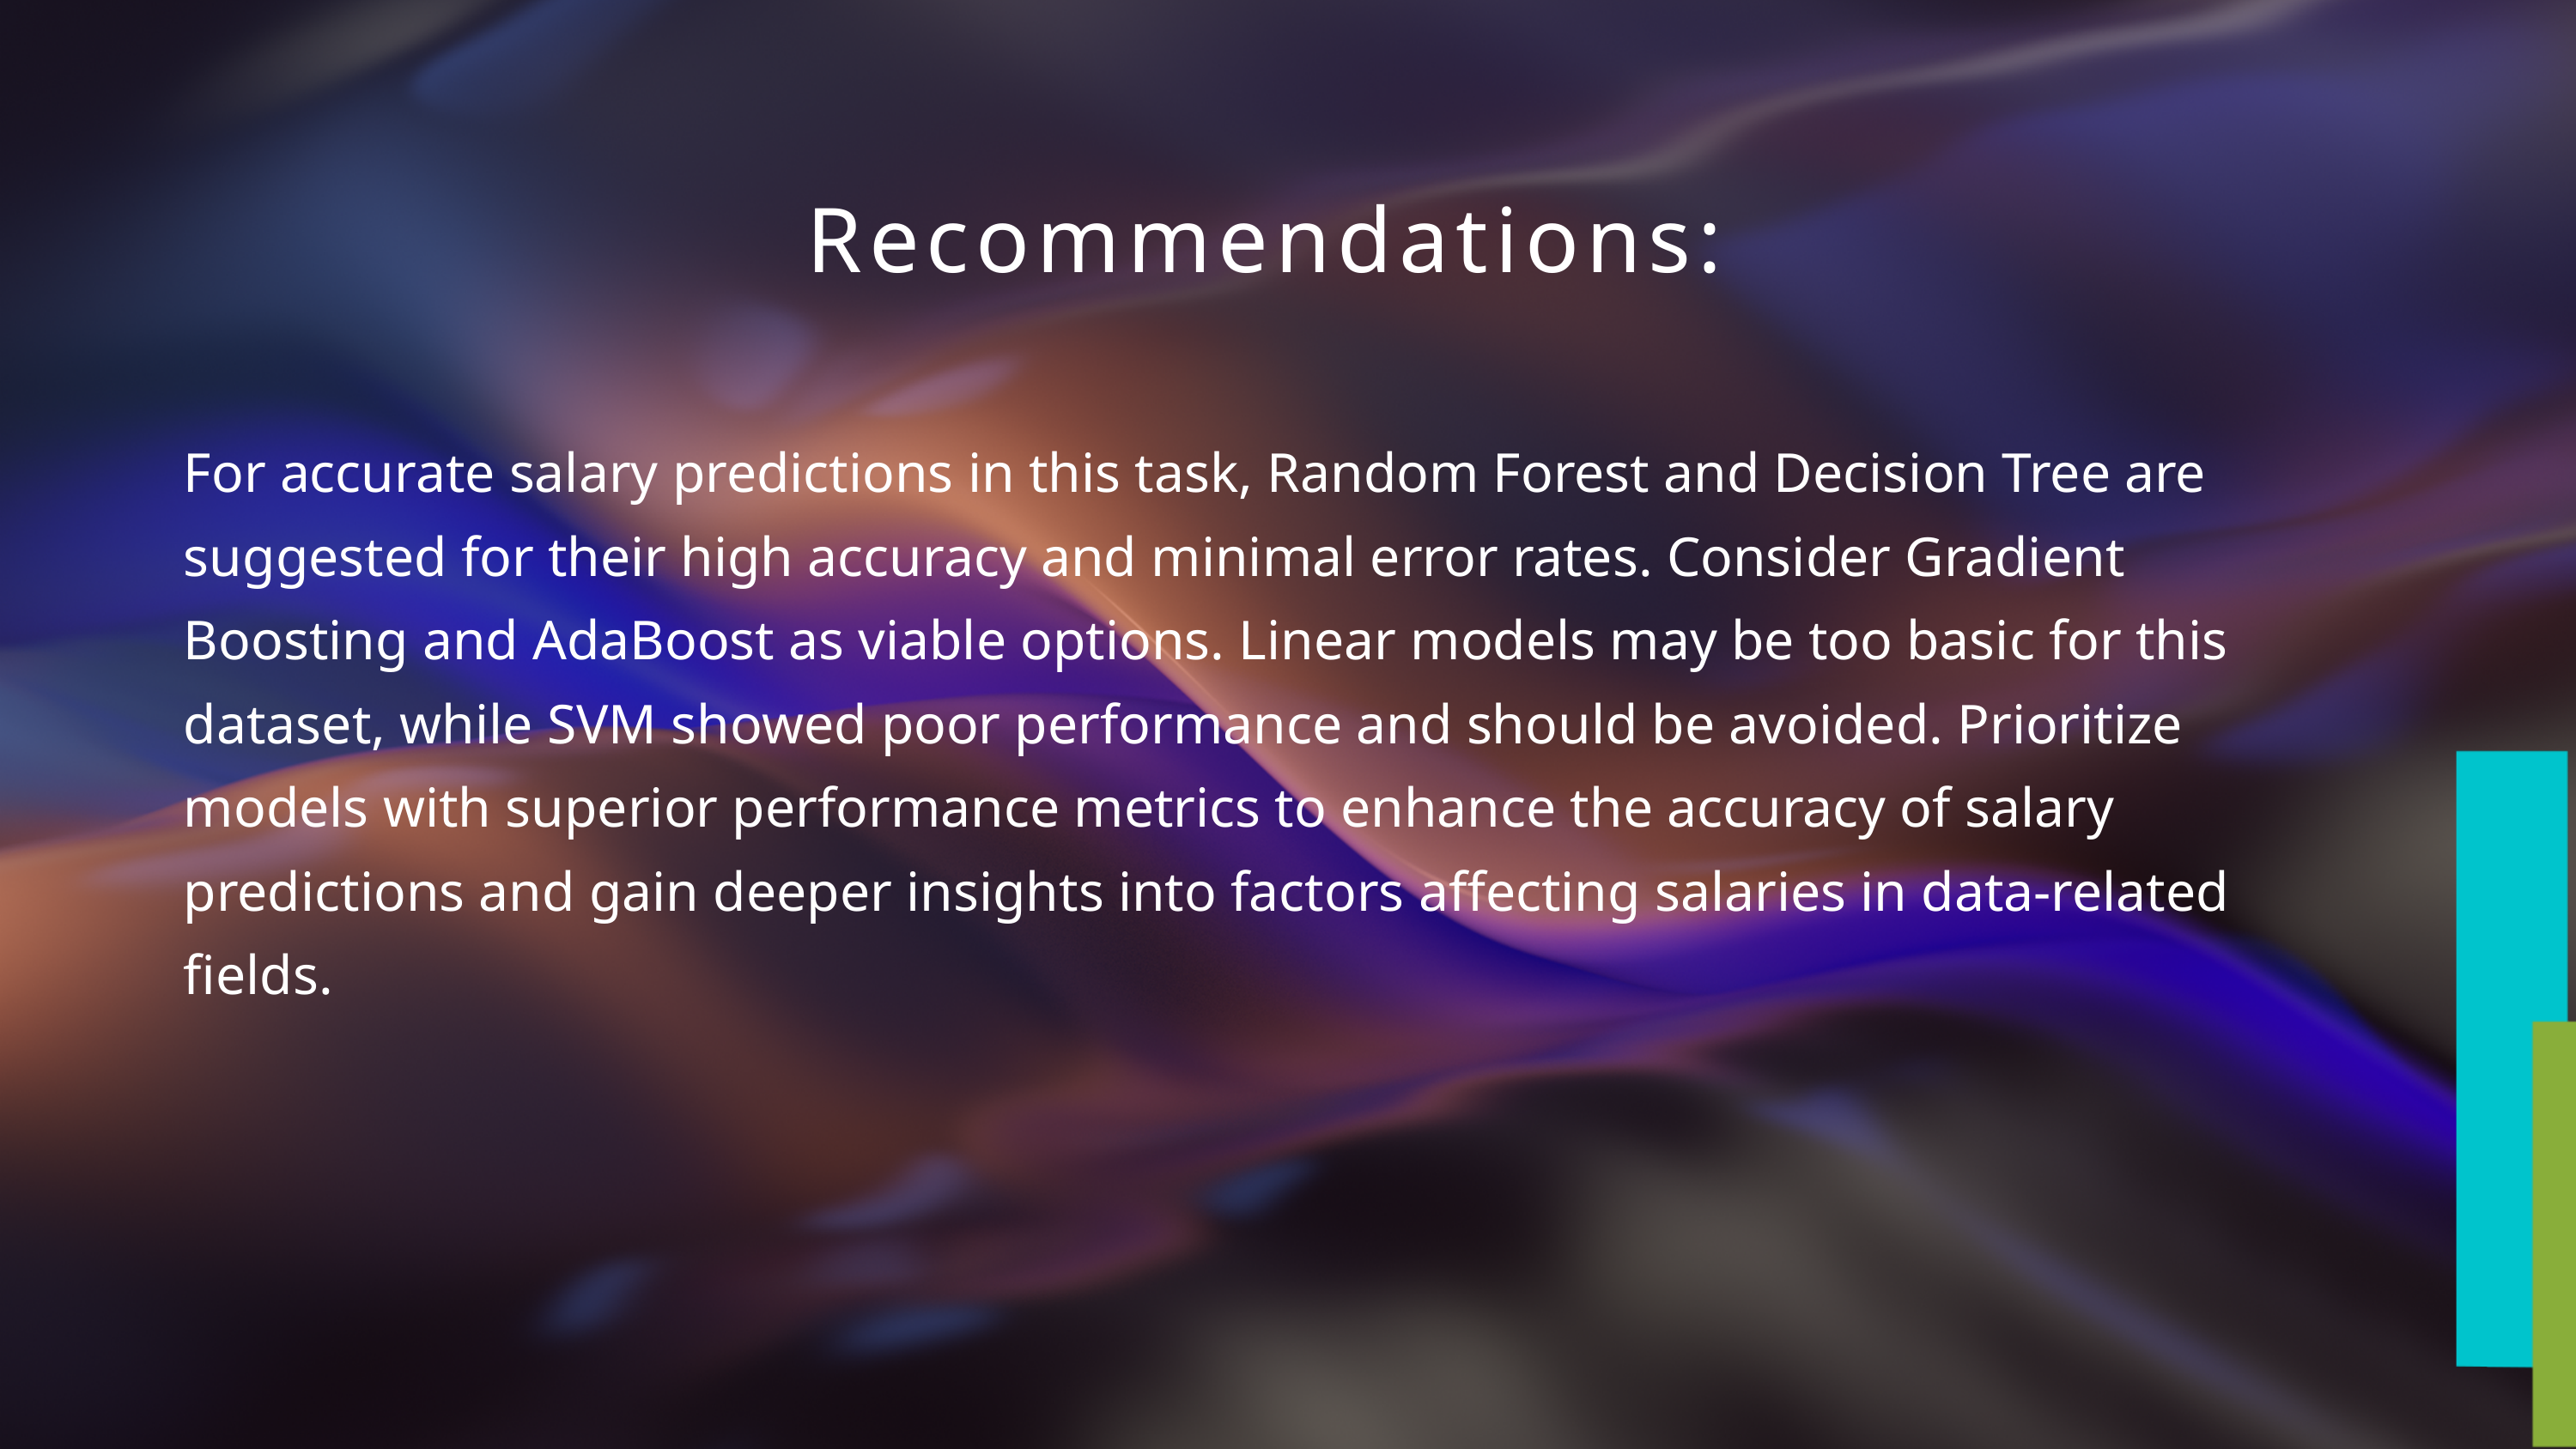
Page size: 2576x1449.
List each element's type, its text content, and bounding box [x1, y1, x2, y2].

text_box [0, 0, 2576, 1449]
text_box For accurate salary predictions in this task, Random Forest and Decision Tree are suggested for their high accuracy and minimal error rates. Consider Gradient Boosting and AdaBoost as viable options. Linear models may be too basic for this dataset, while SVM showed poor performance and should be avoided. Prioritize models with superior performance metrics to enhance the accuracy of salary predictions and gain deeper insights into factors affecting salaries in data-related fields. [183, 419, 2347, 1006]
text_box [2456, 749, 2576, 1449]
text_box Recommendations: [183, 161, 2347, 290]
